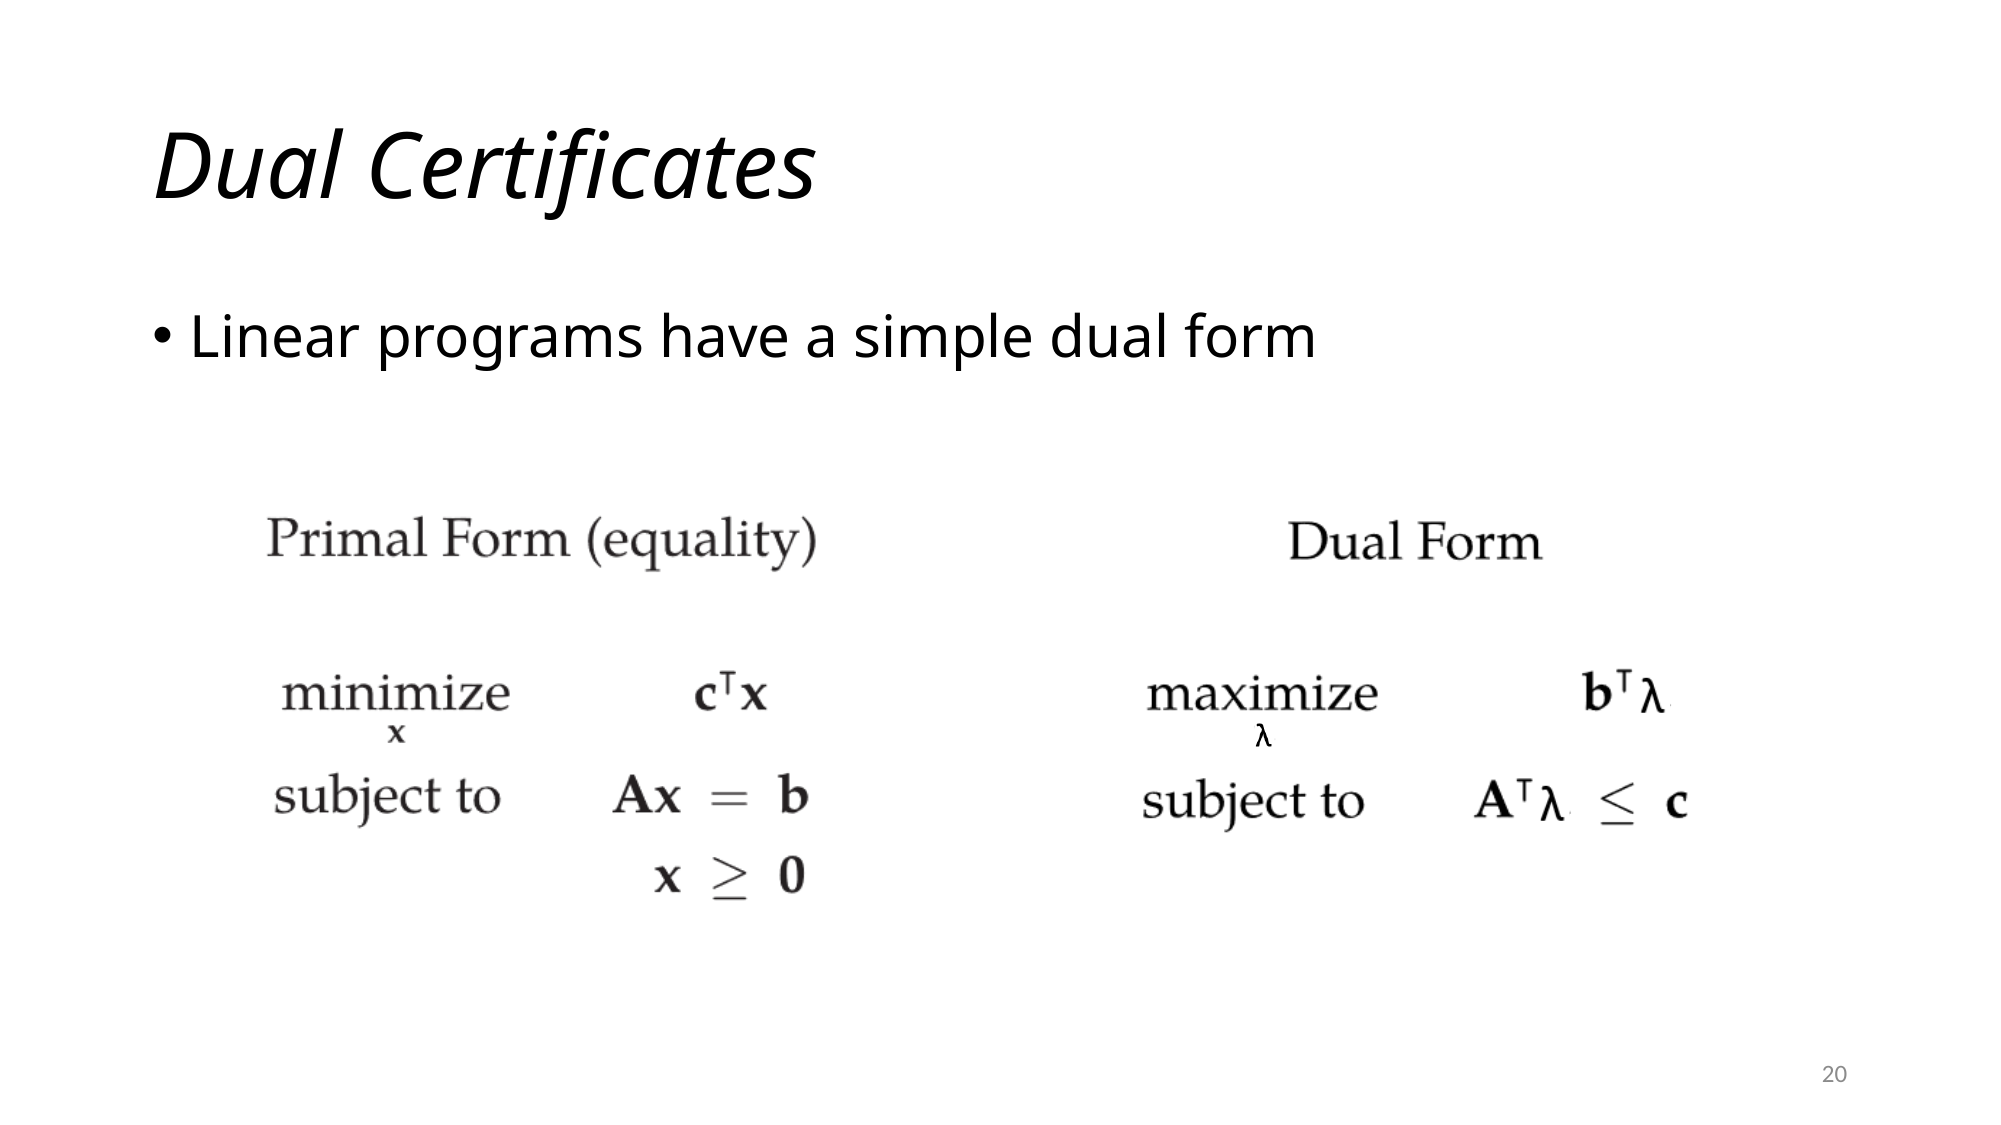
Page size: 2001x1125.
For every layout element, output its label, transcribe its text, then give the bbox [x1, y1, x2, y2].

slide_number 20 [1412, 1042, 1863, 1103]
title Dual Certificates [137, 59, 1863, 278]
picture [1042, 414, 1816, 941]
picture [119, 429, 985, 980]
list Linear programs have a simple dual form [137, 299, 1863, 1125]
